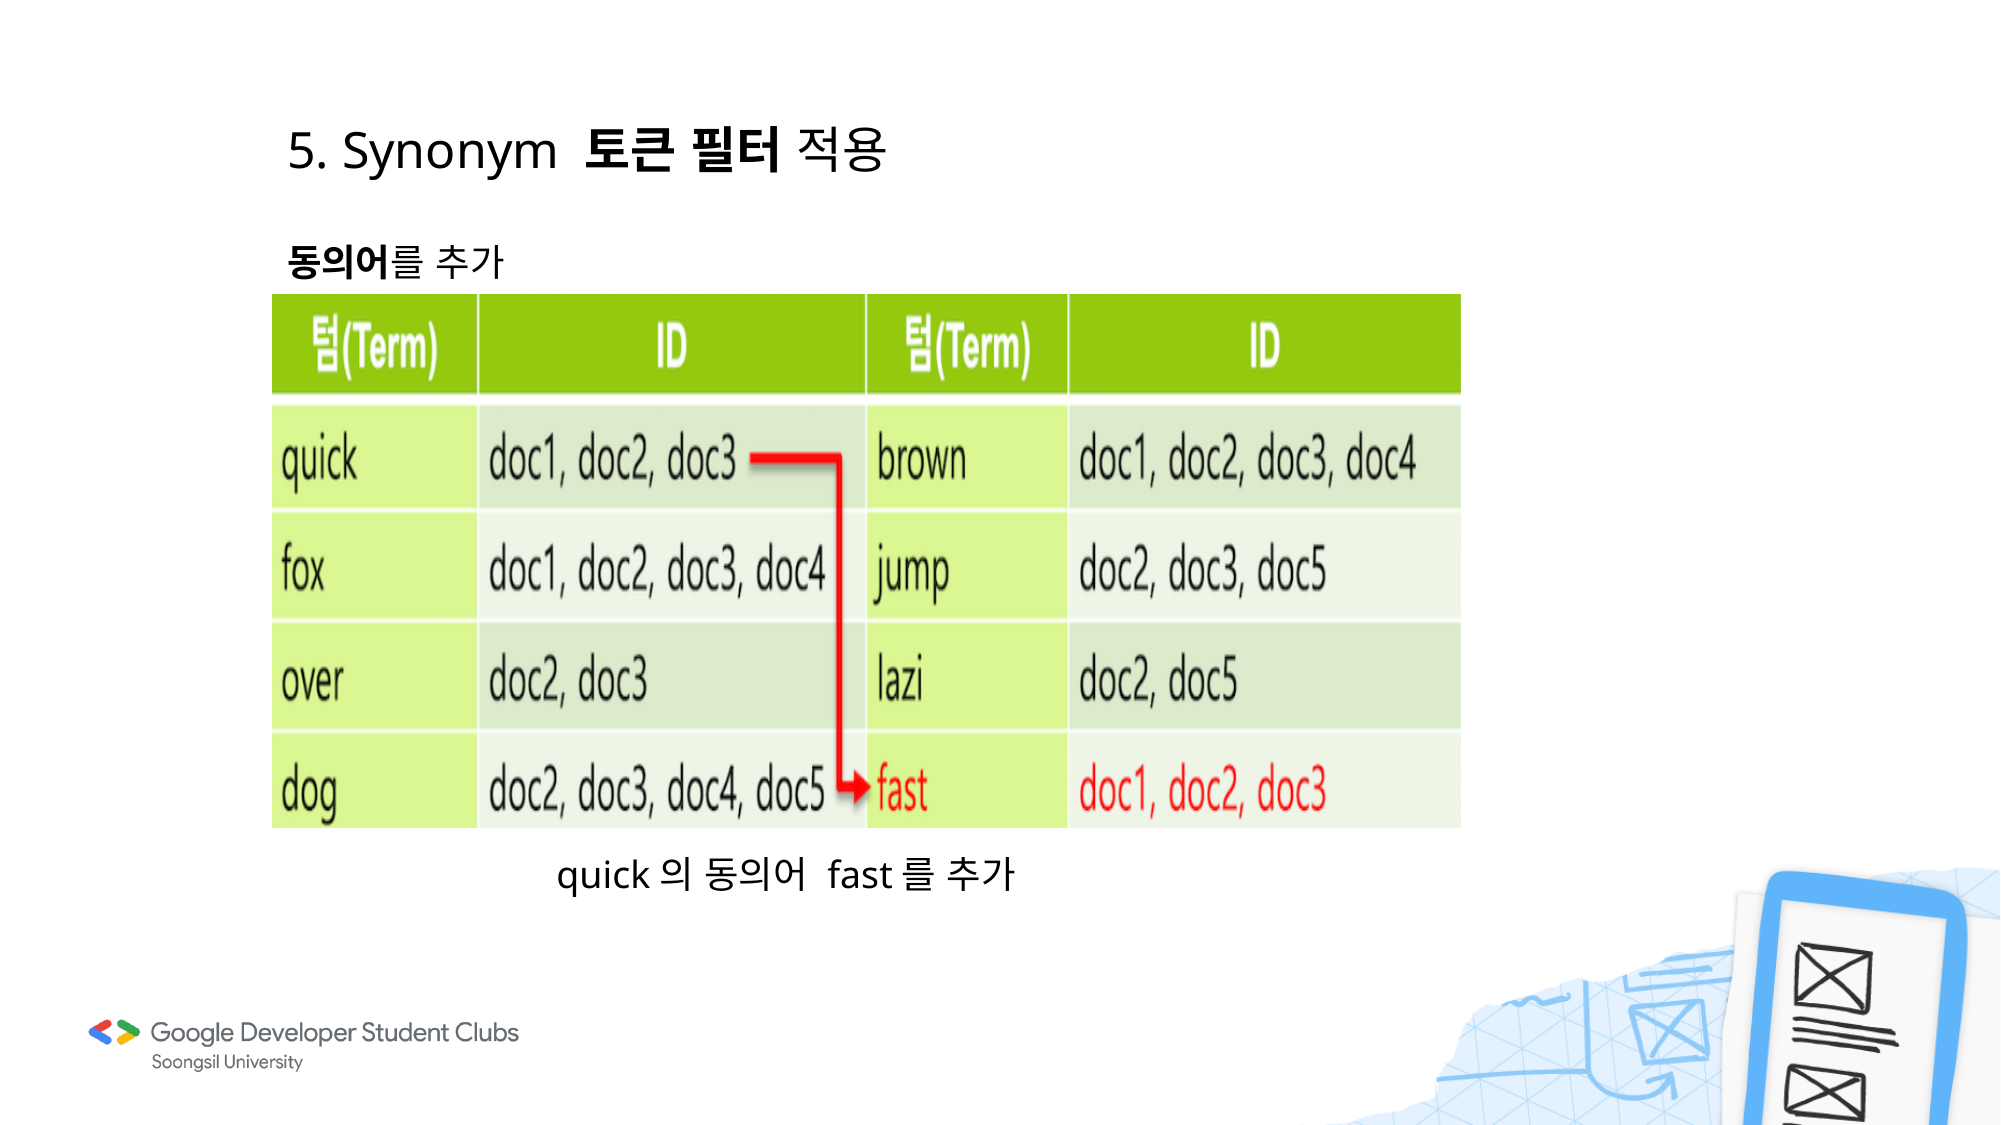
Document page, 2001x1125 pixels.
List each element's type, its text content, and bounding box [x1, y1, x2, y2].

text_box 5. Synonym 토큰 필터 적용 동의어를 추가 [272, 111, 1069, 292]
text_box quick의 동의어 fast를 추가 [541, 843, 1168, 904]
picture [0, 0, 2001, 1125]
